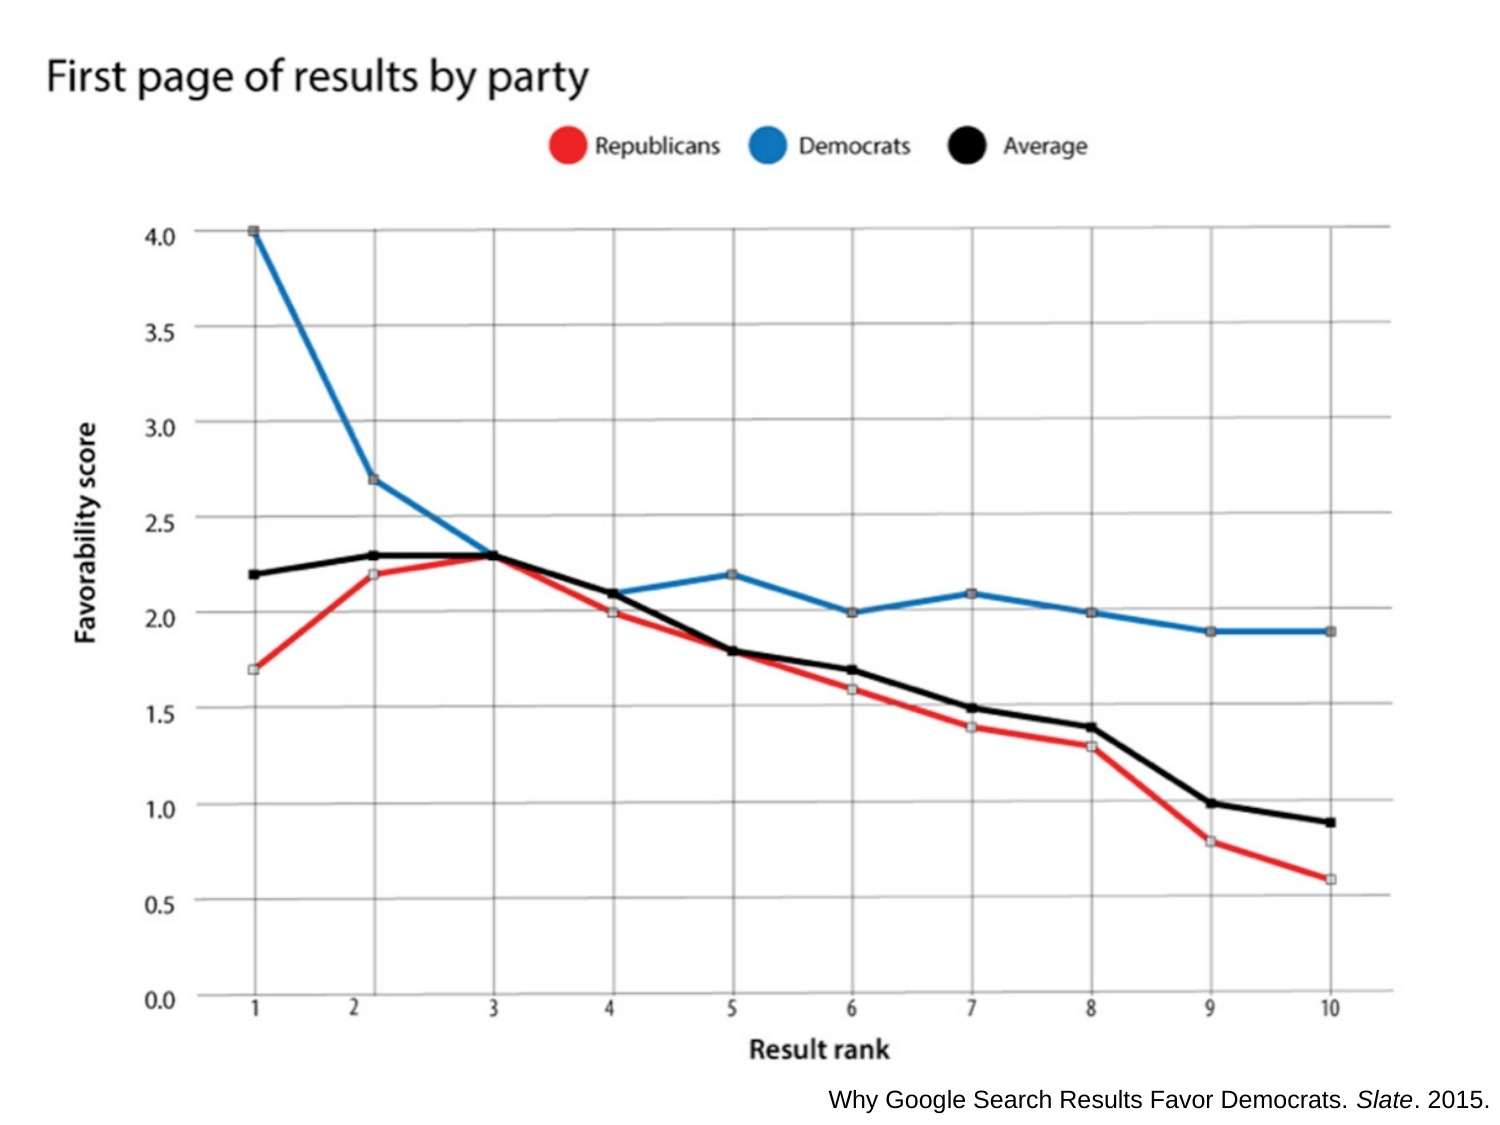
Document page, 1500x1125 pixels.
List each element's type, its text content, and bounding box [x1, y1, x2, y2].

picture [20, 44, 1476, 1083]
text_box Why Google Search Results Favor Democrats. Slate. 2015. [0, 1076, 1500, 1122]
